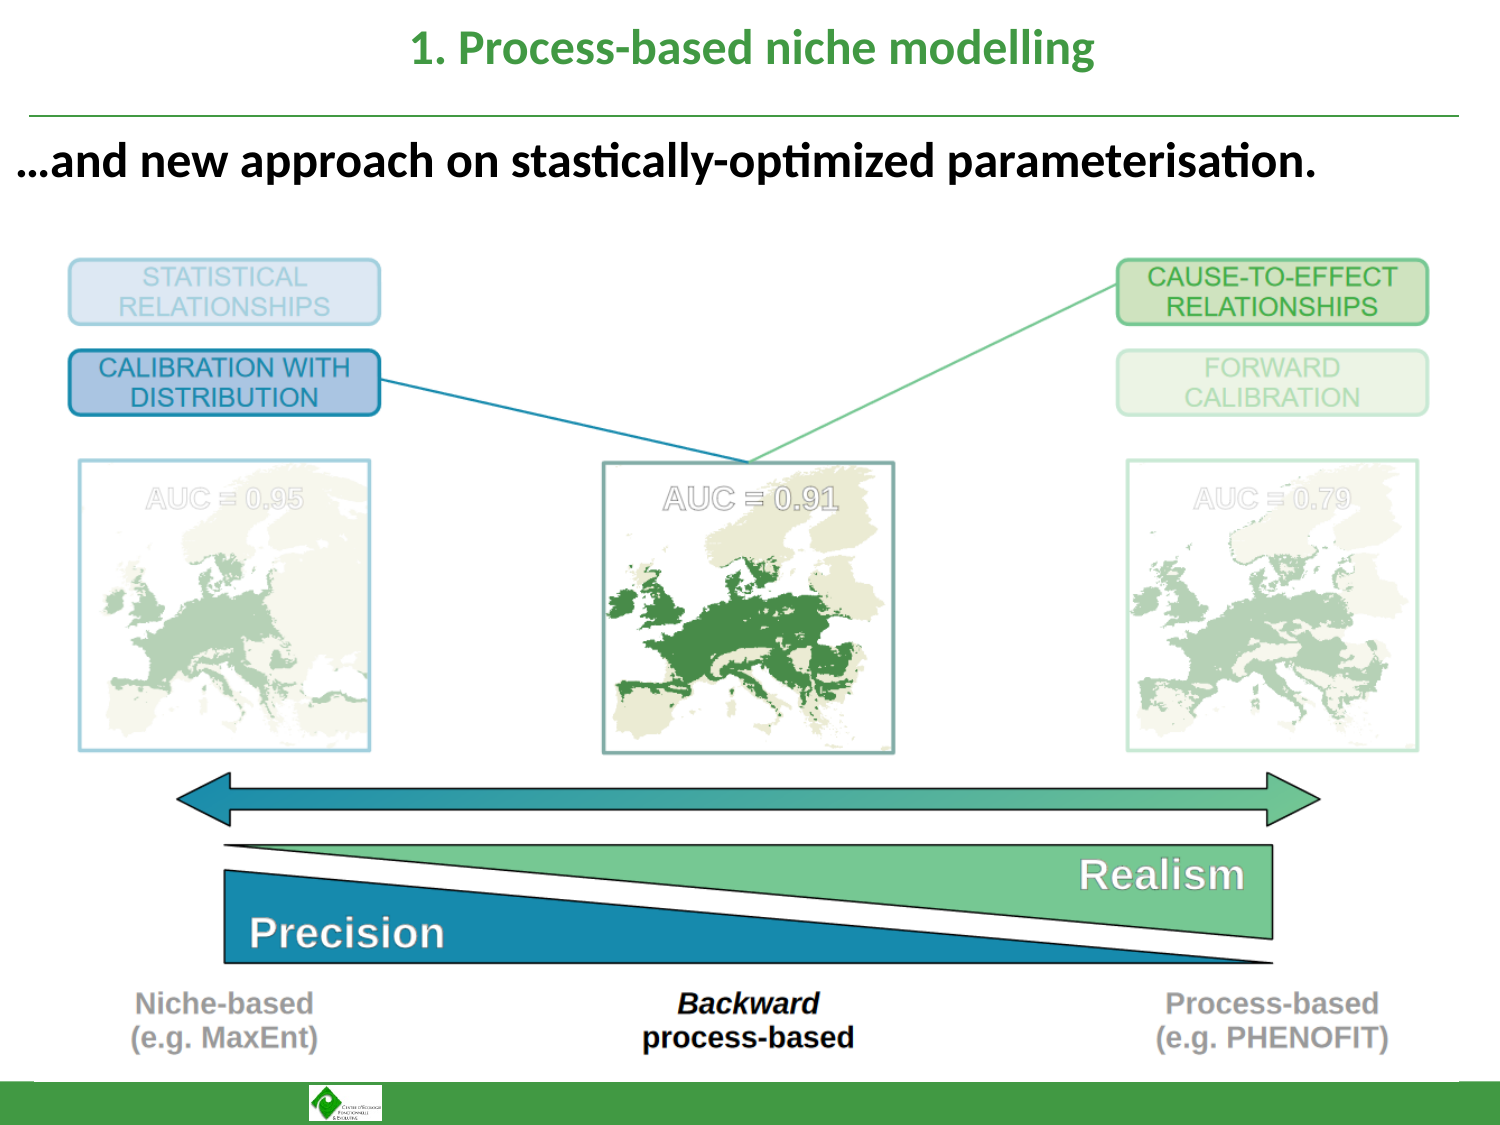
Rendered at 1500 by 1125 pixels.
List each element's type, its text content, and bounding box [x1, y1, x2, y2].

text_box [0, 1081, 1500, 1125]
text_box …and new approach on stastically-optimized parameterisation. [0, 120, 1500, 616]
picture [34, 224, 1459, 1082]
text_box 1. Process-based niche modelling [17, 7, 1487, 82]
